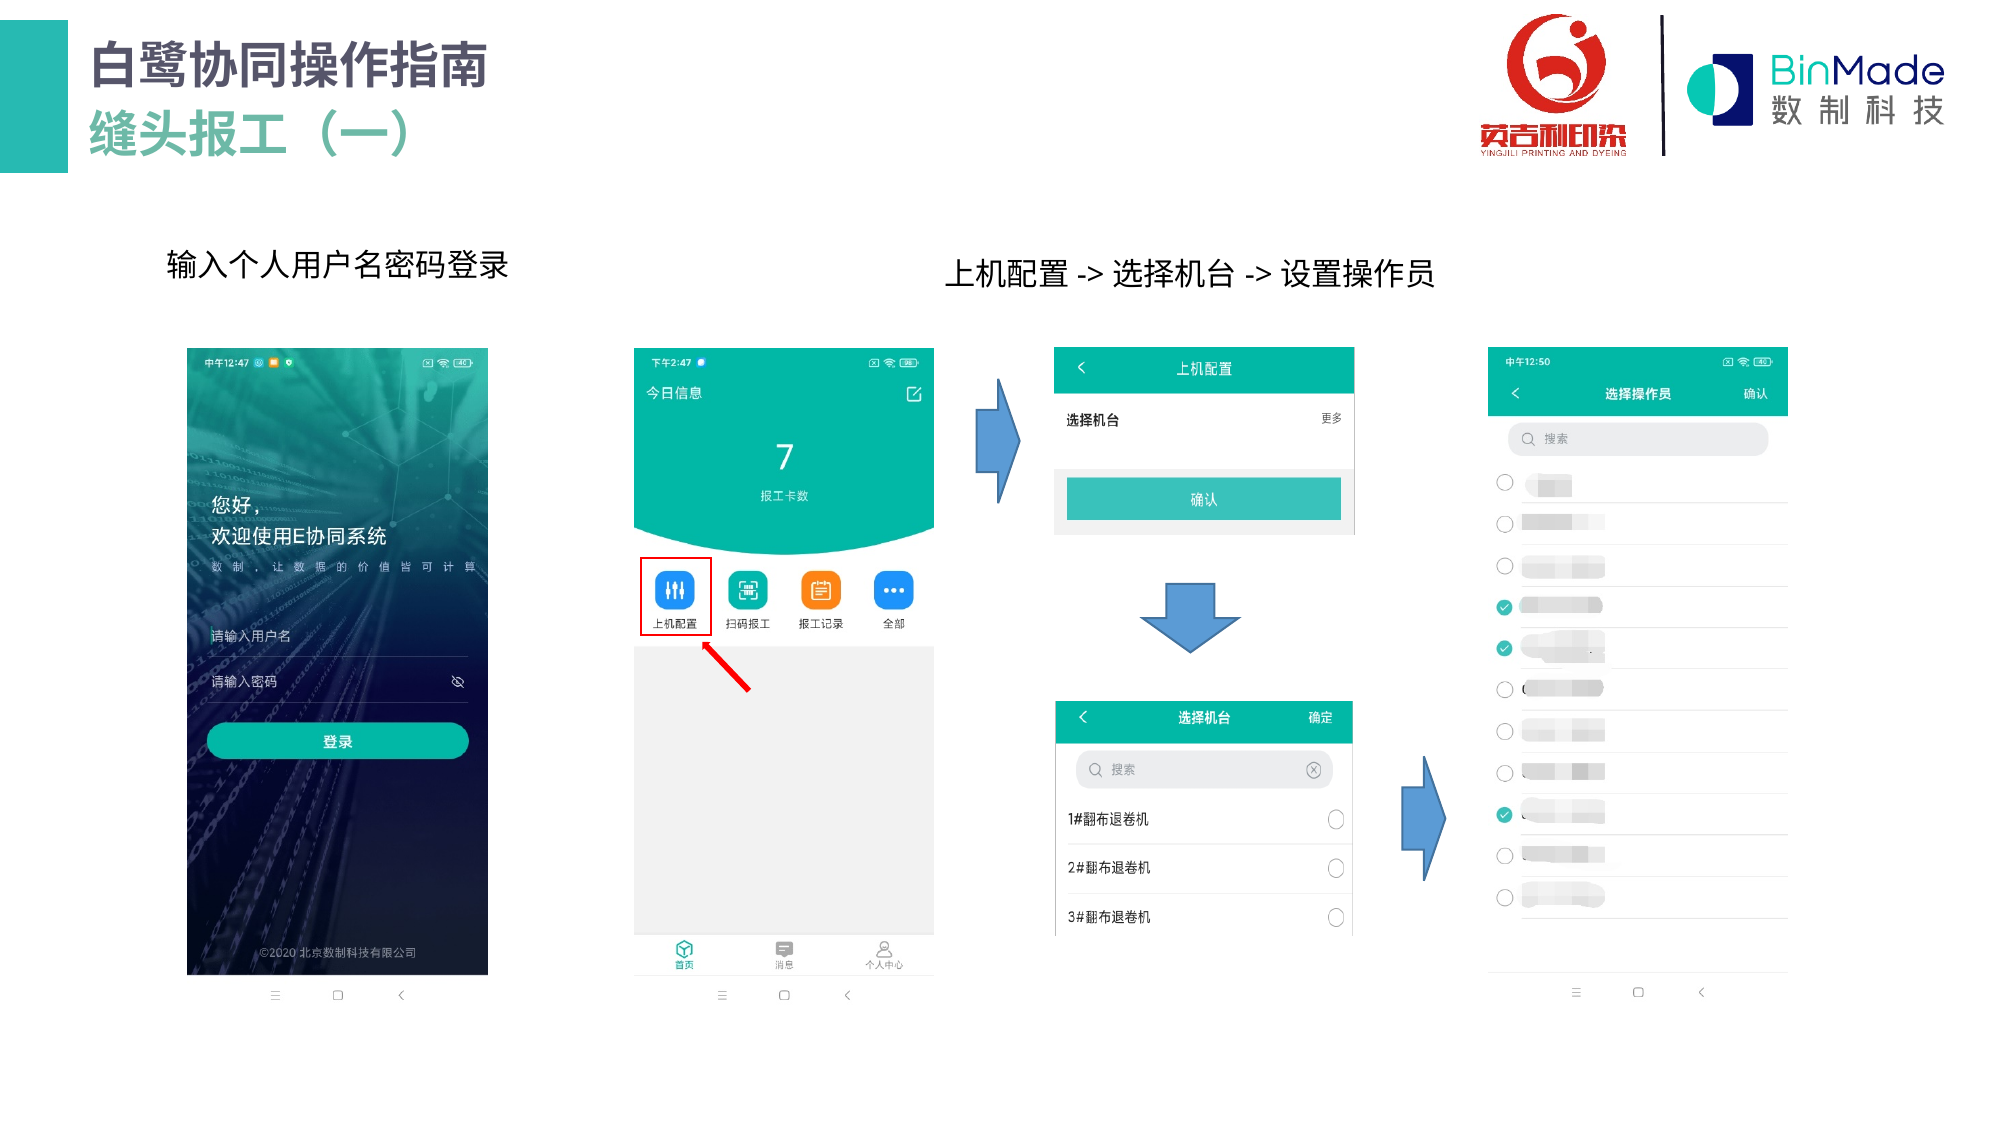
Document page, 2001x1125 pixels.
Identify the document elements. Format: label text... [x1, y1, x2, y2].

picture [1488, 347, 1788, 1012]
picture [634, 348, 934, 1015]
text_box 上机配置->选择机台->设置操作员 [816, 246, 1565, 299]
text_box 缝头报工（一） [74, 95, 1479, 170]
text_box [1479, 0, 2000, 170]
text_box [1401, 755, 1447, 882]
text_box 白鹭协同操作指南 [74, 26, 1479, 95]
text_box 输入个人用户名密码登录 [142, 238, 534, 291]
text_box [975, 378, 1021, 504]
text_box [1139, 582, 1242, 654]
picture [187, 348, 488, 1015]
picture [1054, 347, 1355, 535]
text_box [0, 19, 69, 174]
picture [1055, 701, 1353, 936]
